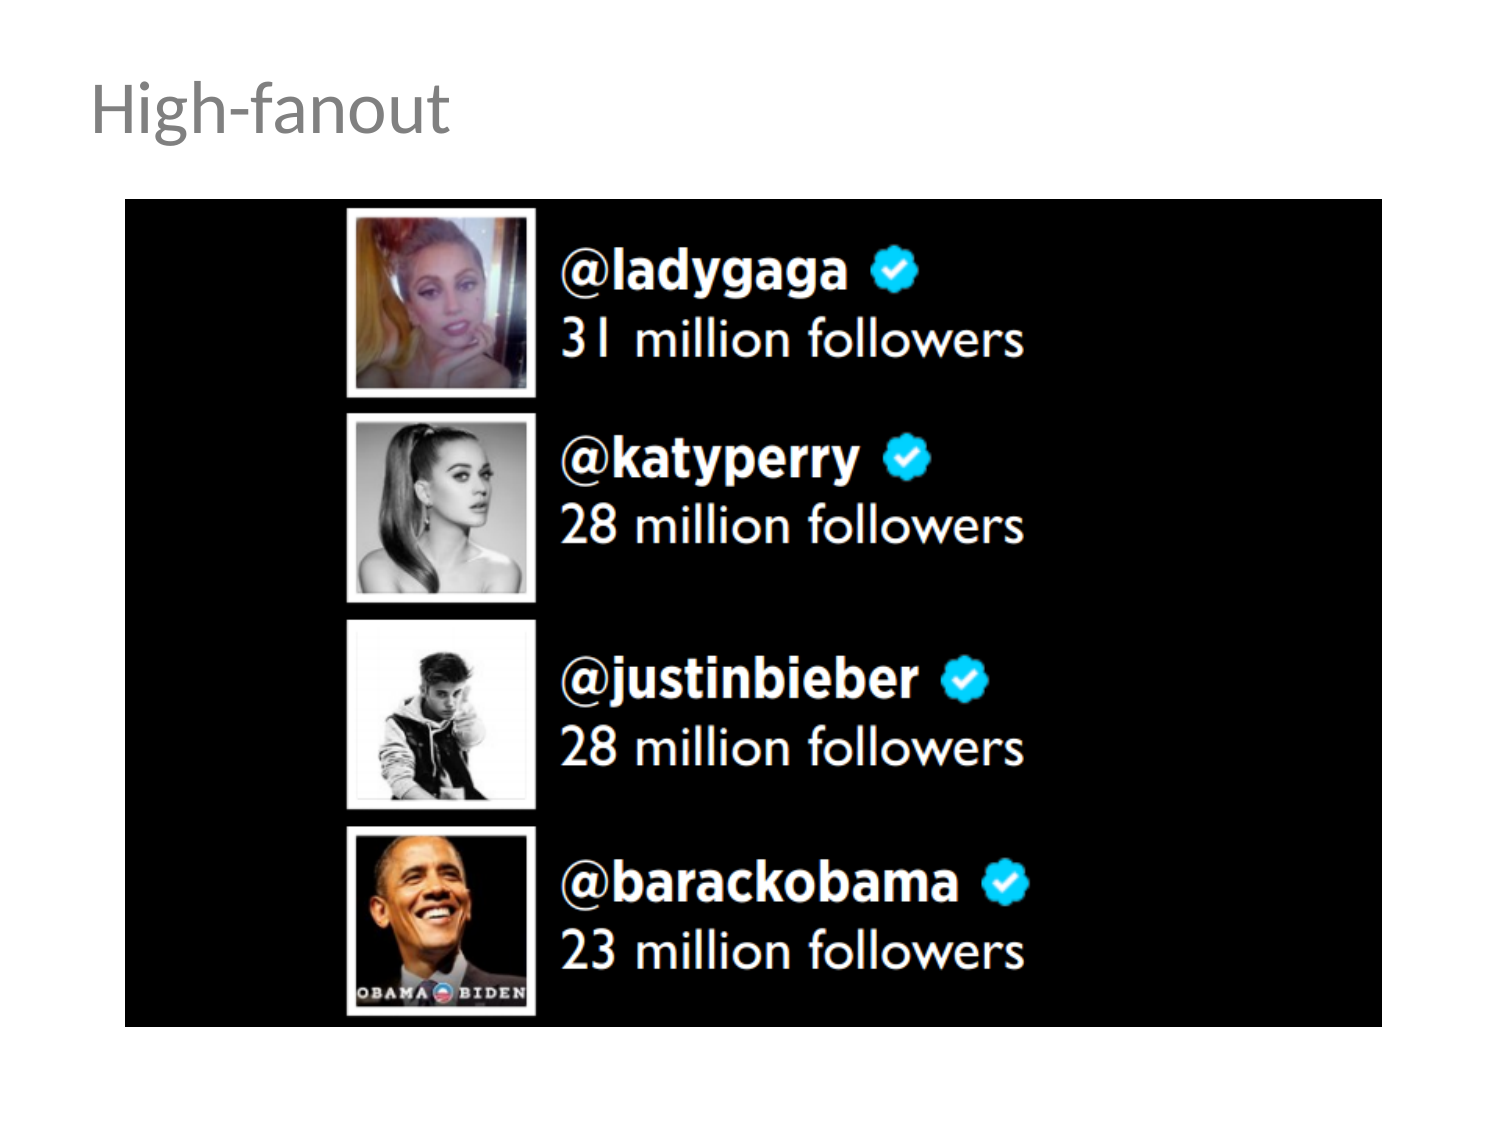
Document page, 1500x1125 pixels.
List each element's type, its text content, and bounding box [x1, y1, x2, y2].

title High-fanout [75, 45, 1425, 163]
picture [124, 199, 1382, 1027]
